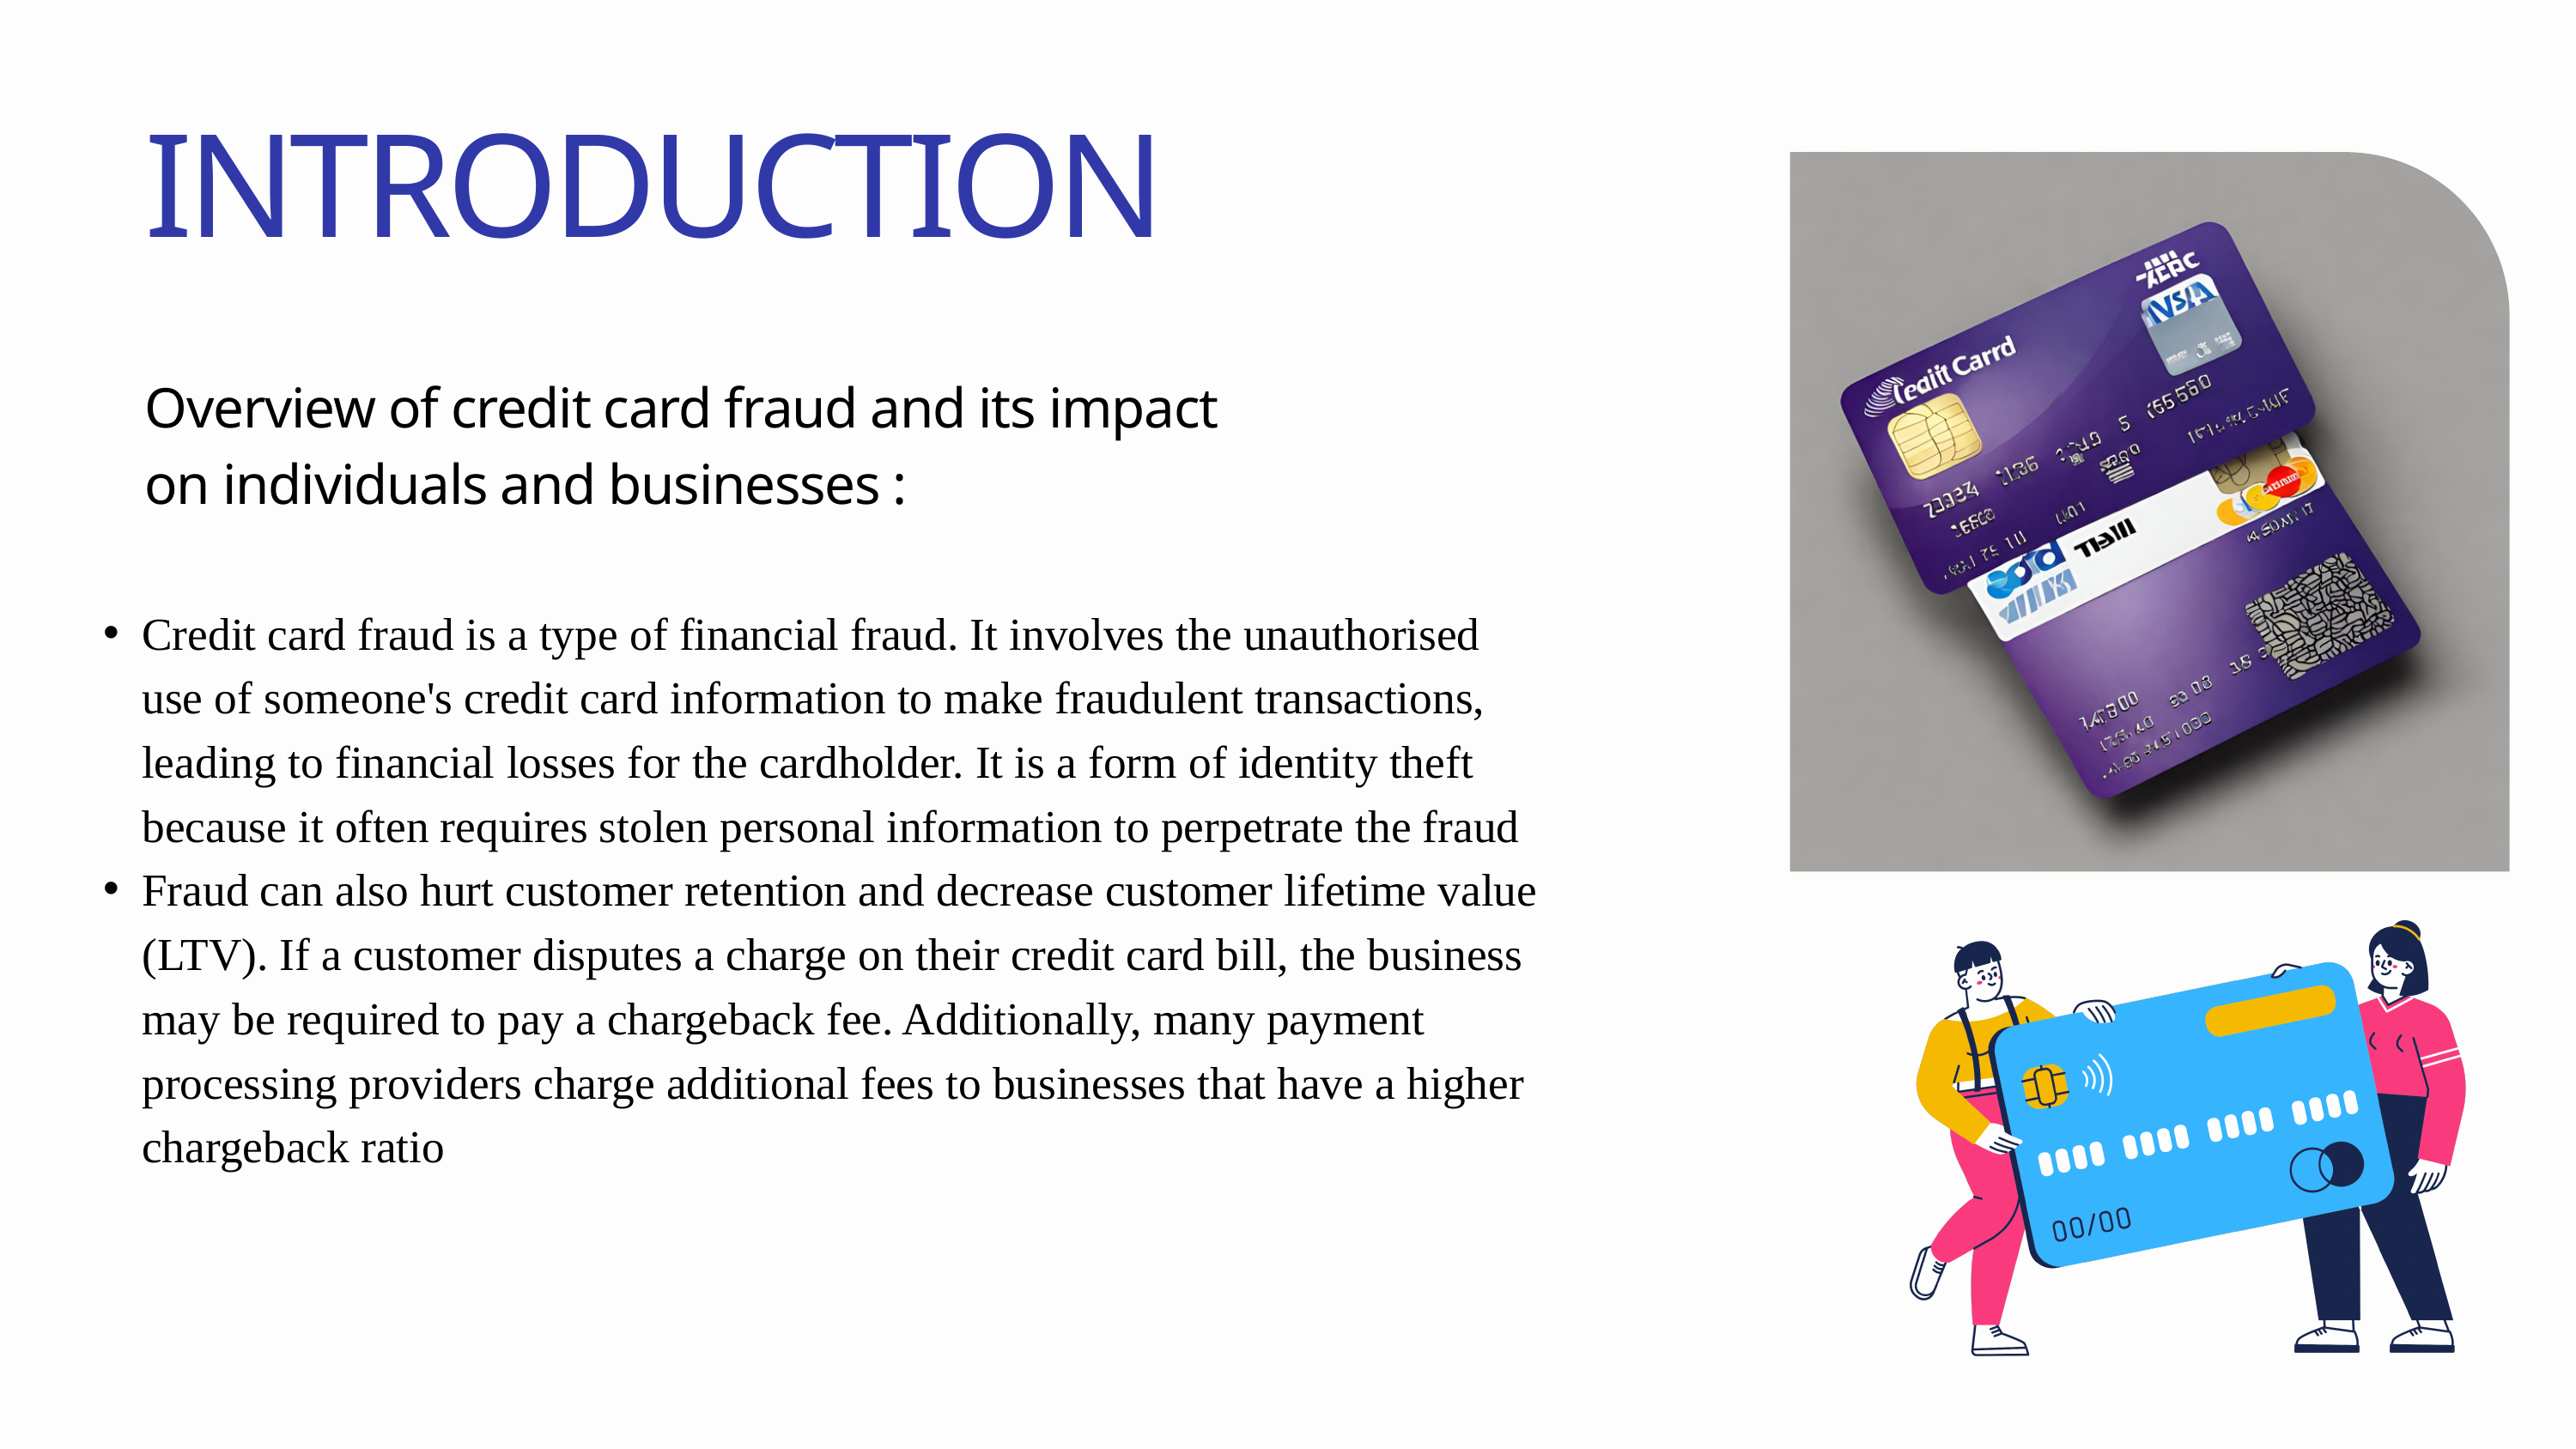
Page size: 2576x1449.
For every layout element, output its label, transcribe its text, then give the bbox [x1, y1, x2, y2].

text_box [1908, 919, 2467, 1356]
text_box Credit card fraud is a type of financial fraud. It involves the unauthorised use of someone's credit card information to make fraudulent transactions, leading to financial losses for the cardholder. It is a form of identity theft because it often requires stolen personal information to perpetrate the fraud Fraud can also hurt customer retention and decrease customer lifetime value (LTV). If a customer disputes a charge on their credit card bill, the business may be required to pay a chargeback fee. Additionally, many payment processing providers charge additional fees to businesses that have a higher chargeback ratio [64, 594, 1543, 1173]
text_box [1789, 151, 2510, 872]
text_box INTRODUCTION [144, 122, 1327, 266]
text_box Overview of credit card fraud and its impact on individuals and businesses : [144, 362, 1289, 516]
